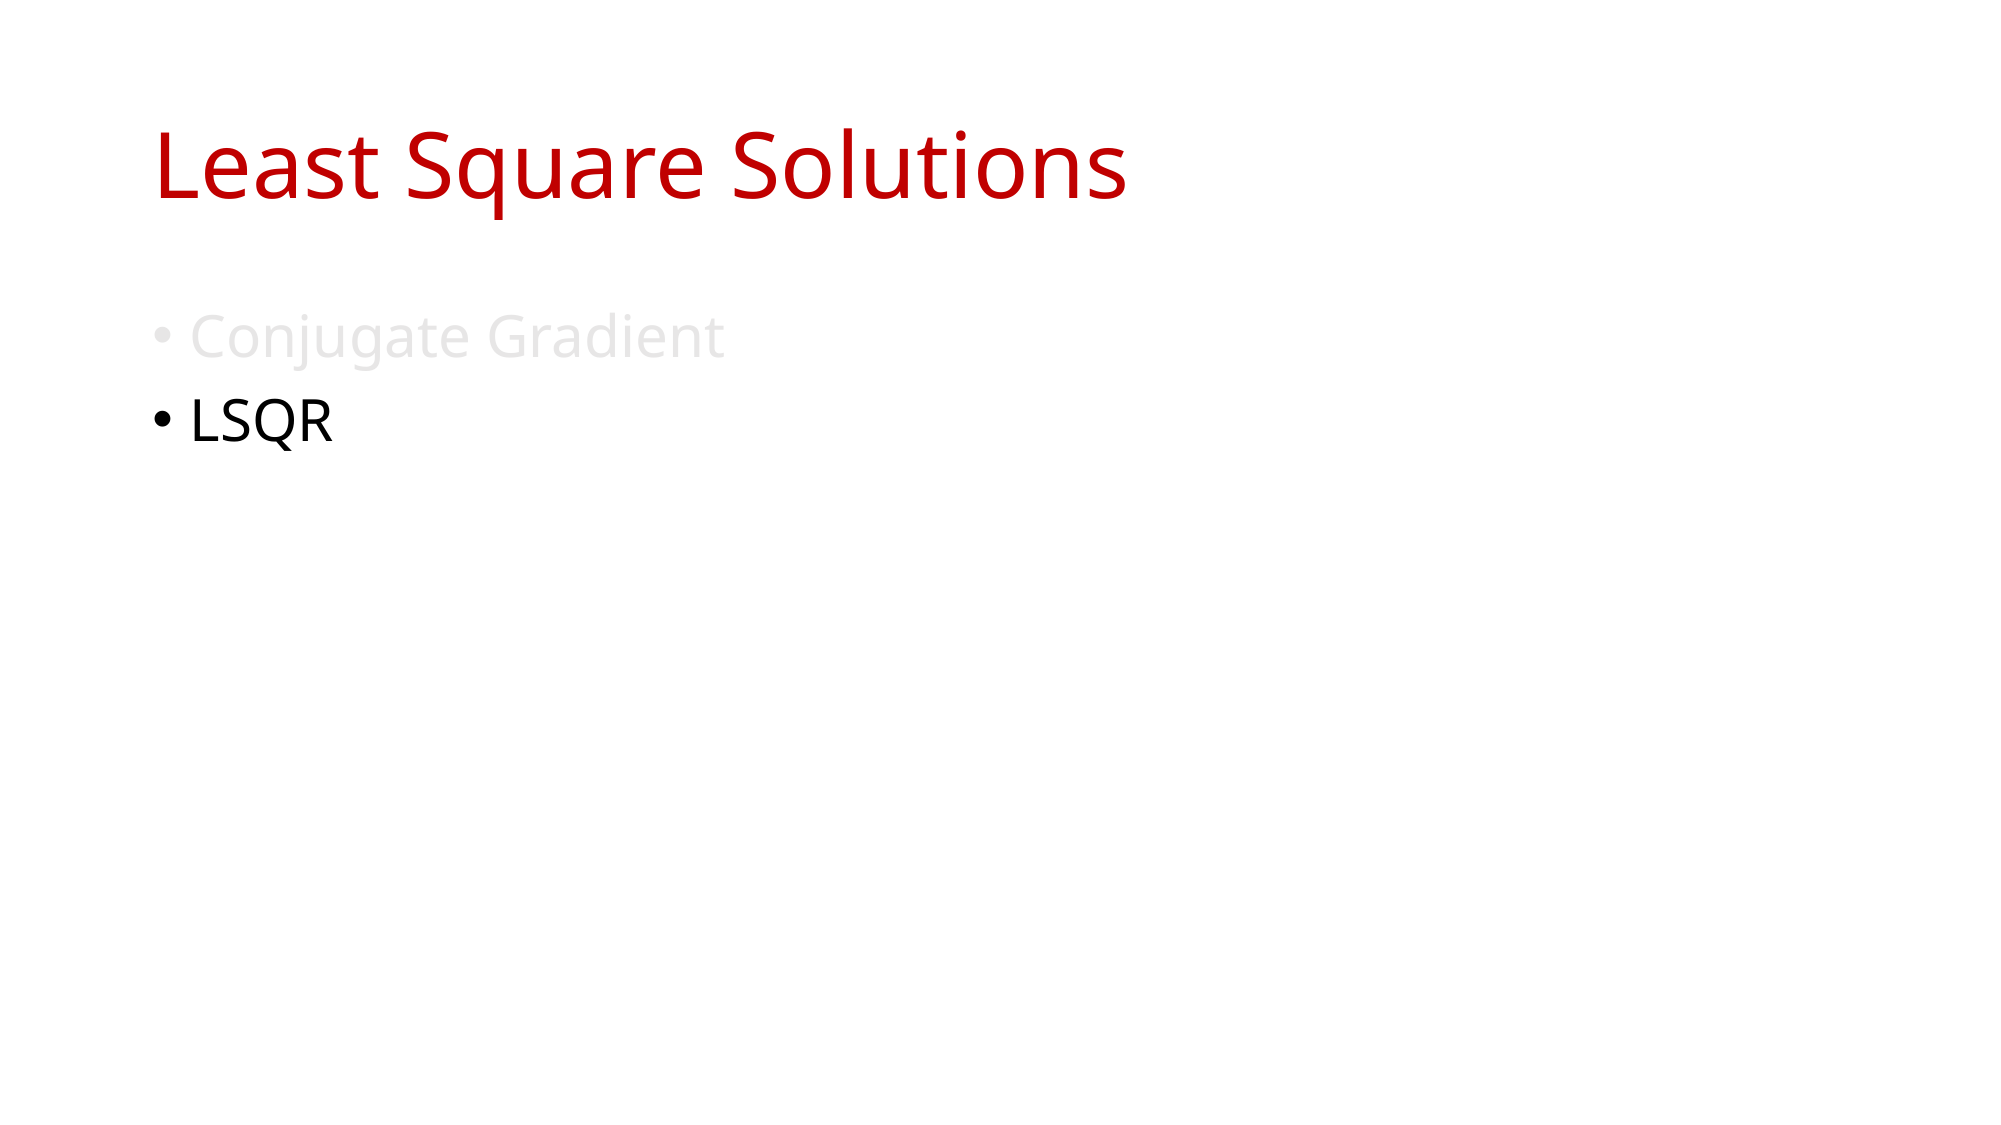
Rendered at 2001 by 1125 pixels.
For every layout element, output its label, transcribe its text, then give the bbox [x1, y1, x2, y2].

title Least Square Solutions [137, 59, 1863, 278]
list Conjugate Gradient LSQR [137, 299, 1863, 1014]
